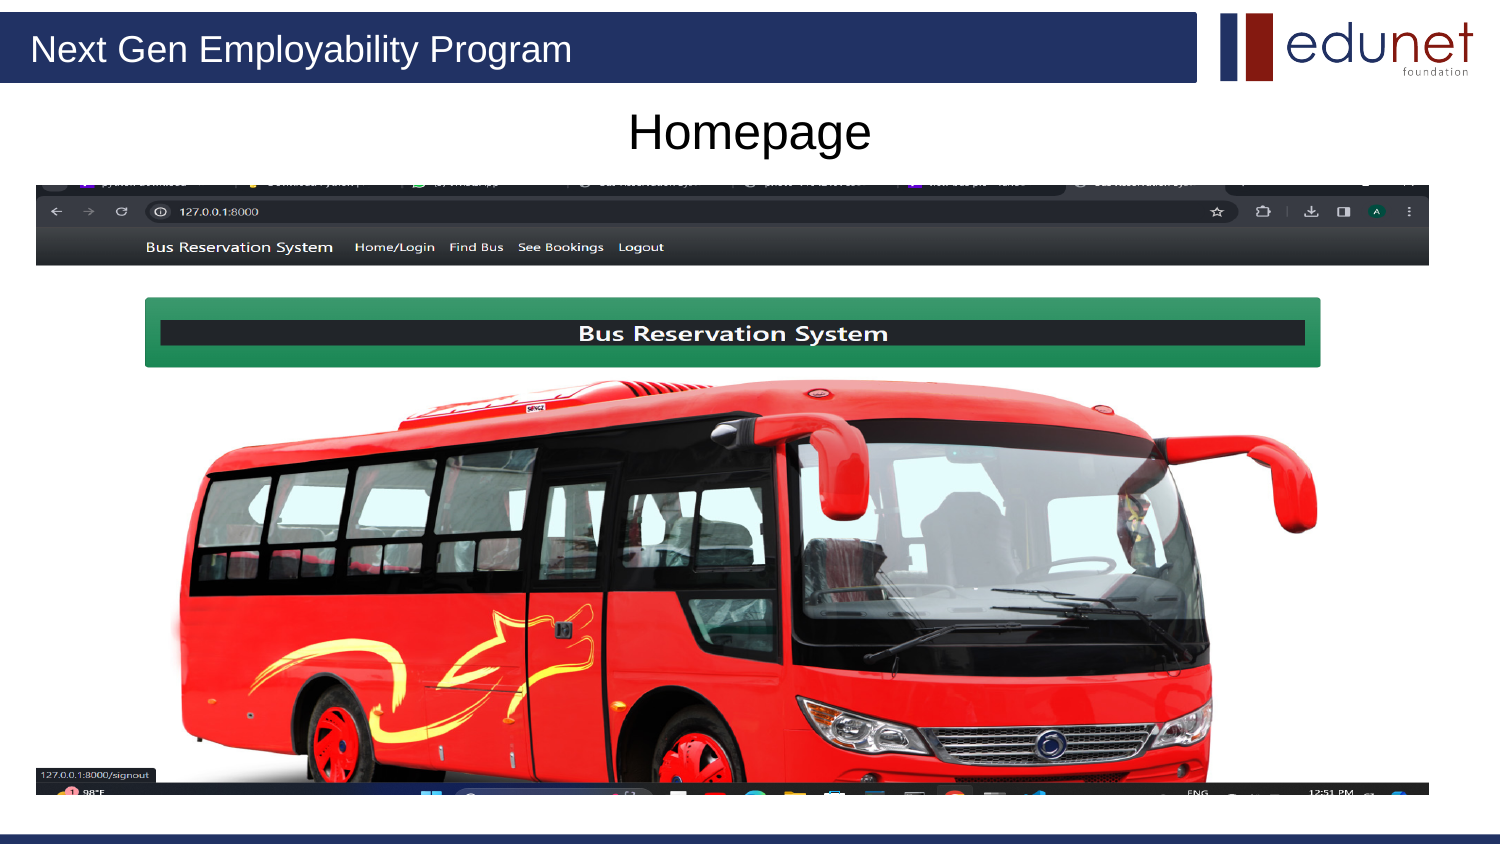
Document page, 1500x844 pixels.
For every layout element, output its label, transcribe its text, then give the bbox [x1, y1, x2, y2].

picture [35, 184, 1429, 796]
title Homepage [25, 100, 1475, 175]
picture [1279, 14, 1482, 83]
